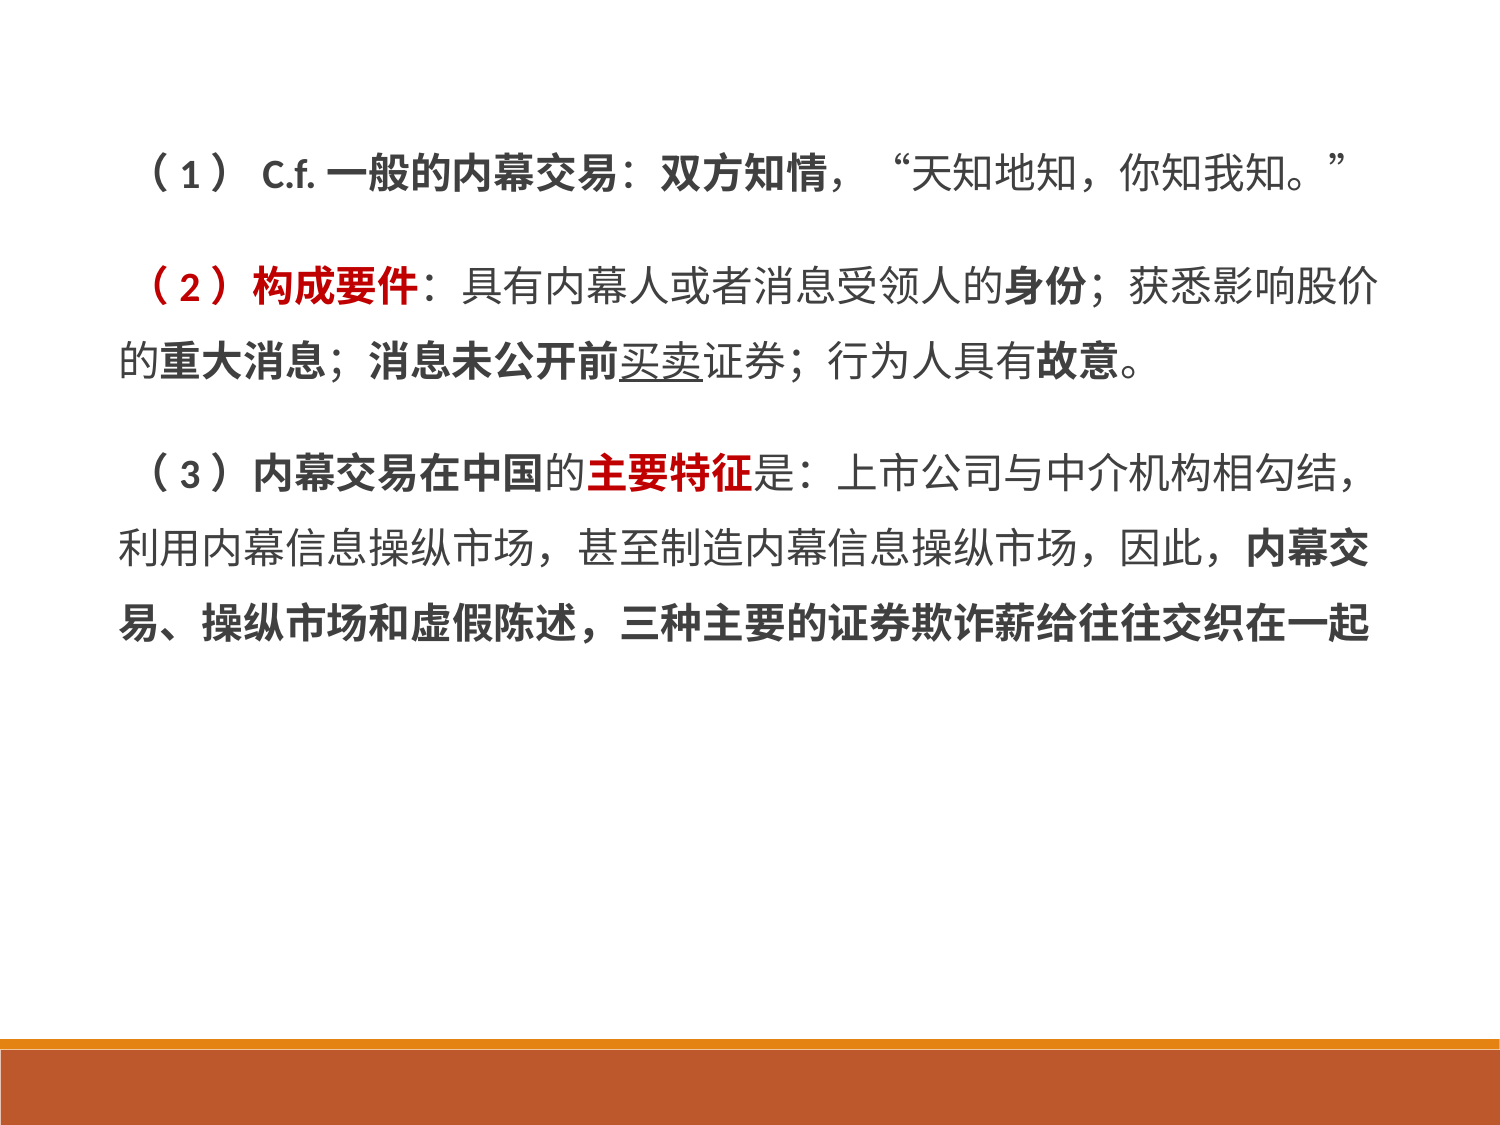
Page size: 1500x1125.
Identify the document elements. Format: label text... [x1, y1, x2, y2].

list （1）C.f.一般的内幕交易：双方知情，“天知地知，你知我知。” （2）构成要件：具有内幕人或者消息受领人的身份；获悉影响股价的重大消息；消息未公开前买卖证券；行为人具有故意。 （3）内幕交易在中国的主要特征是：上市公司与中介机构相勾结，利用内幕信息操纵市场，甚至制造内幕信息操纵市场，因此，内幕交易、操纵市场和虚假陈述，三种主要的证券欺诈薪给往往交织在一起 [102, 114, 1397, 841]
